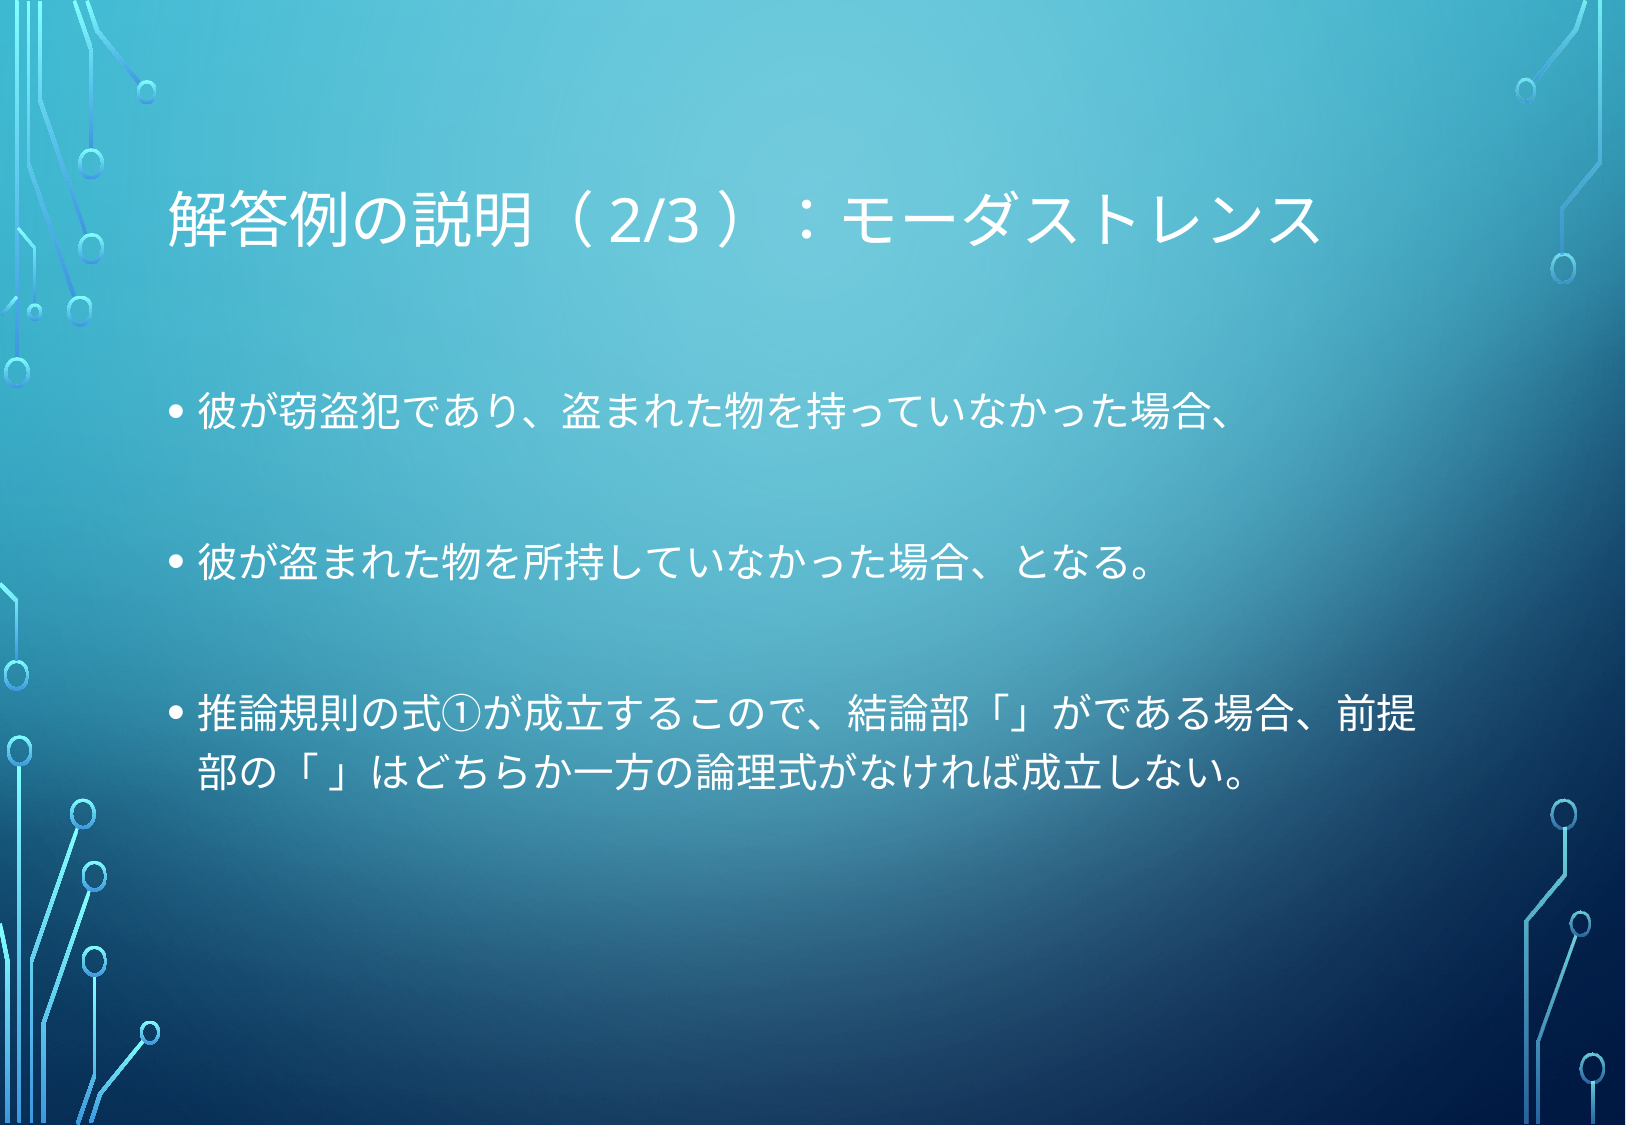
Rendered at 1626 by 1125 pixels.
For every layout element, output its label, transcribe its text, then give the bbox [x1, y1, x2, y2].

title 解答例の説明（2/3）：モーダストレンス [152, 101, 1473, 344]
